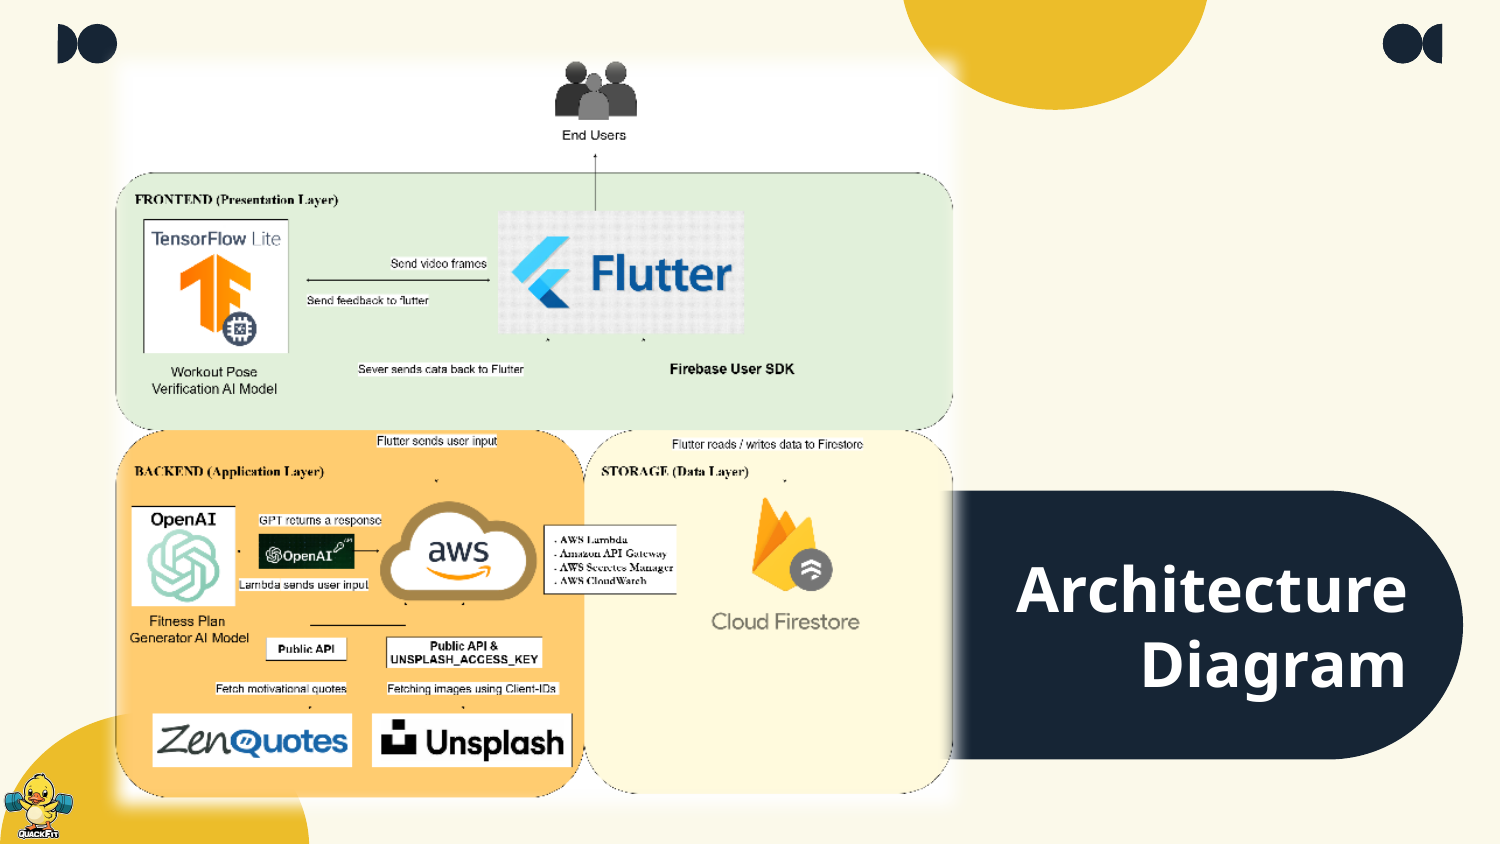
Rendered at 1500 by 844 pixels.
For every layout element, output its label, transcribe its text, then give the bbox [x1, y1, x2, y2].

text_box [1382, 23, 1463, 64]
picture [99, 43, 973, 823]
picture [0, 765, 78, 844]
text_box Architecture Diagram [977, 490, 1464, 760]
